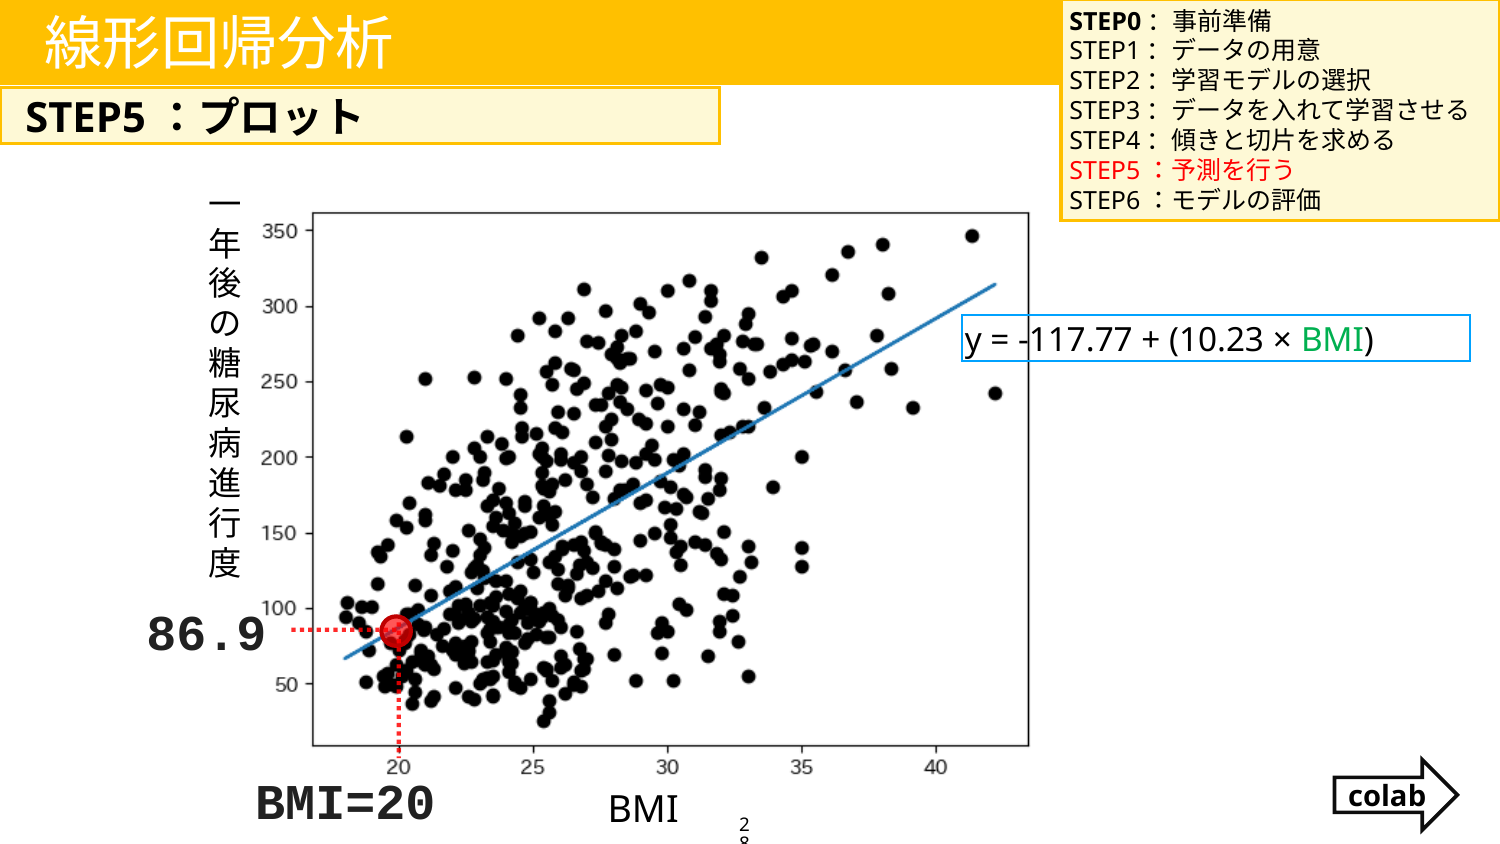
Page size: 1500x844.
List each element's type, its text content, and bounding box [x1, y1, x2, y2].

text_box 86.9 [39, 591, 245, 669]
text_box 線形回帰分析 [41, 3, 398, 80]
slide_number 28 [730, 804, 769, 844]
text_box BMI=20 [178, 761, 512, 838]
text_box colab [1334, 759, 1458, 830]
text_box y = -117.77 + (10.23 × BMI) [1041, 315, 1471, 362]
text_box STEP5：プロット [0, 87, 720, 144]
text_box STEP0：事前準備 STEP1：データの用意 STEP2：学習モデルの選択 STEP3：データを入れて学習させる STEP4：傾きと切片を求める STEP5：予測を行う STEP6：モデルの評価 [1061, 0, 1500, 221]
picture [245, 198, 1041, 793]
text_box 一年後の糖尿病進行度 [188, 174, 263, 591]
text_box [0, 0, 1061, 85]
text_box BMI [599, 793, 688, 838]
